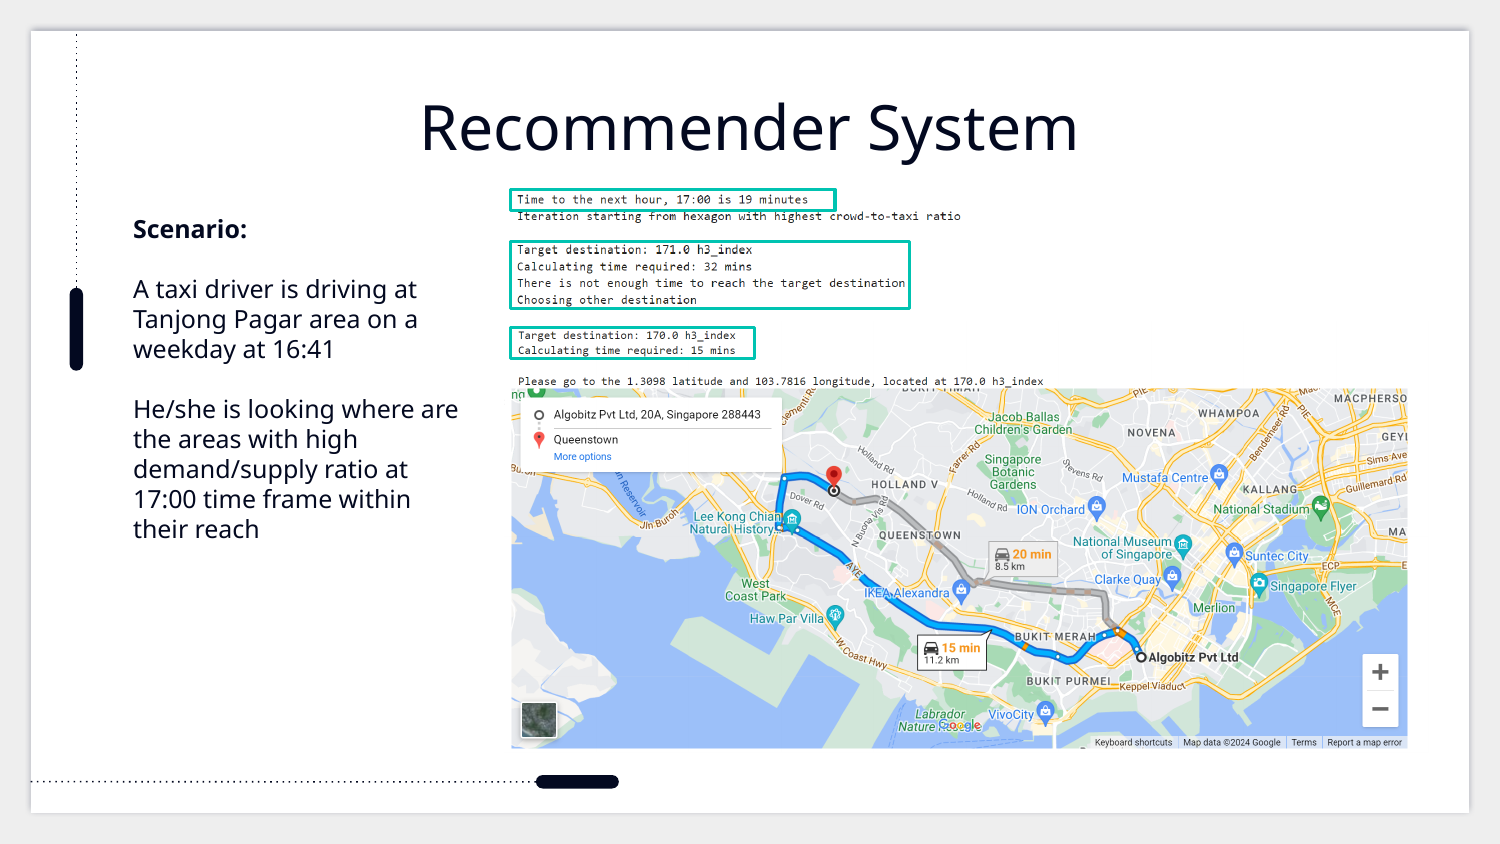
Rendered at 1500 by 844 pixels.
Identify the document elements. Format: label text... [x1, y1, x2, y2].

picture [503, 321, 1429, 753]
picture [509, 189, 1012, 316]
subtitle Scenario: A taxi driver is driving at Tanjong Pagar area on a weekday at 16:41 He/she is looking where are the areas with high demand/supply ratio at 17:00 time frame within their reach [118, 198, 483, 494]
title Recommender System [118, 72, 1382, 167]
